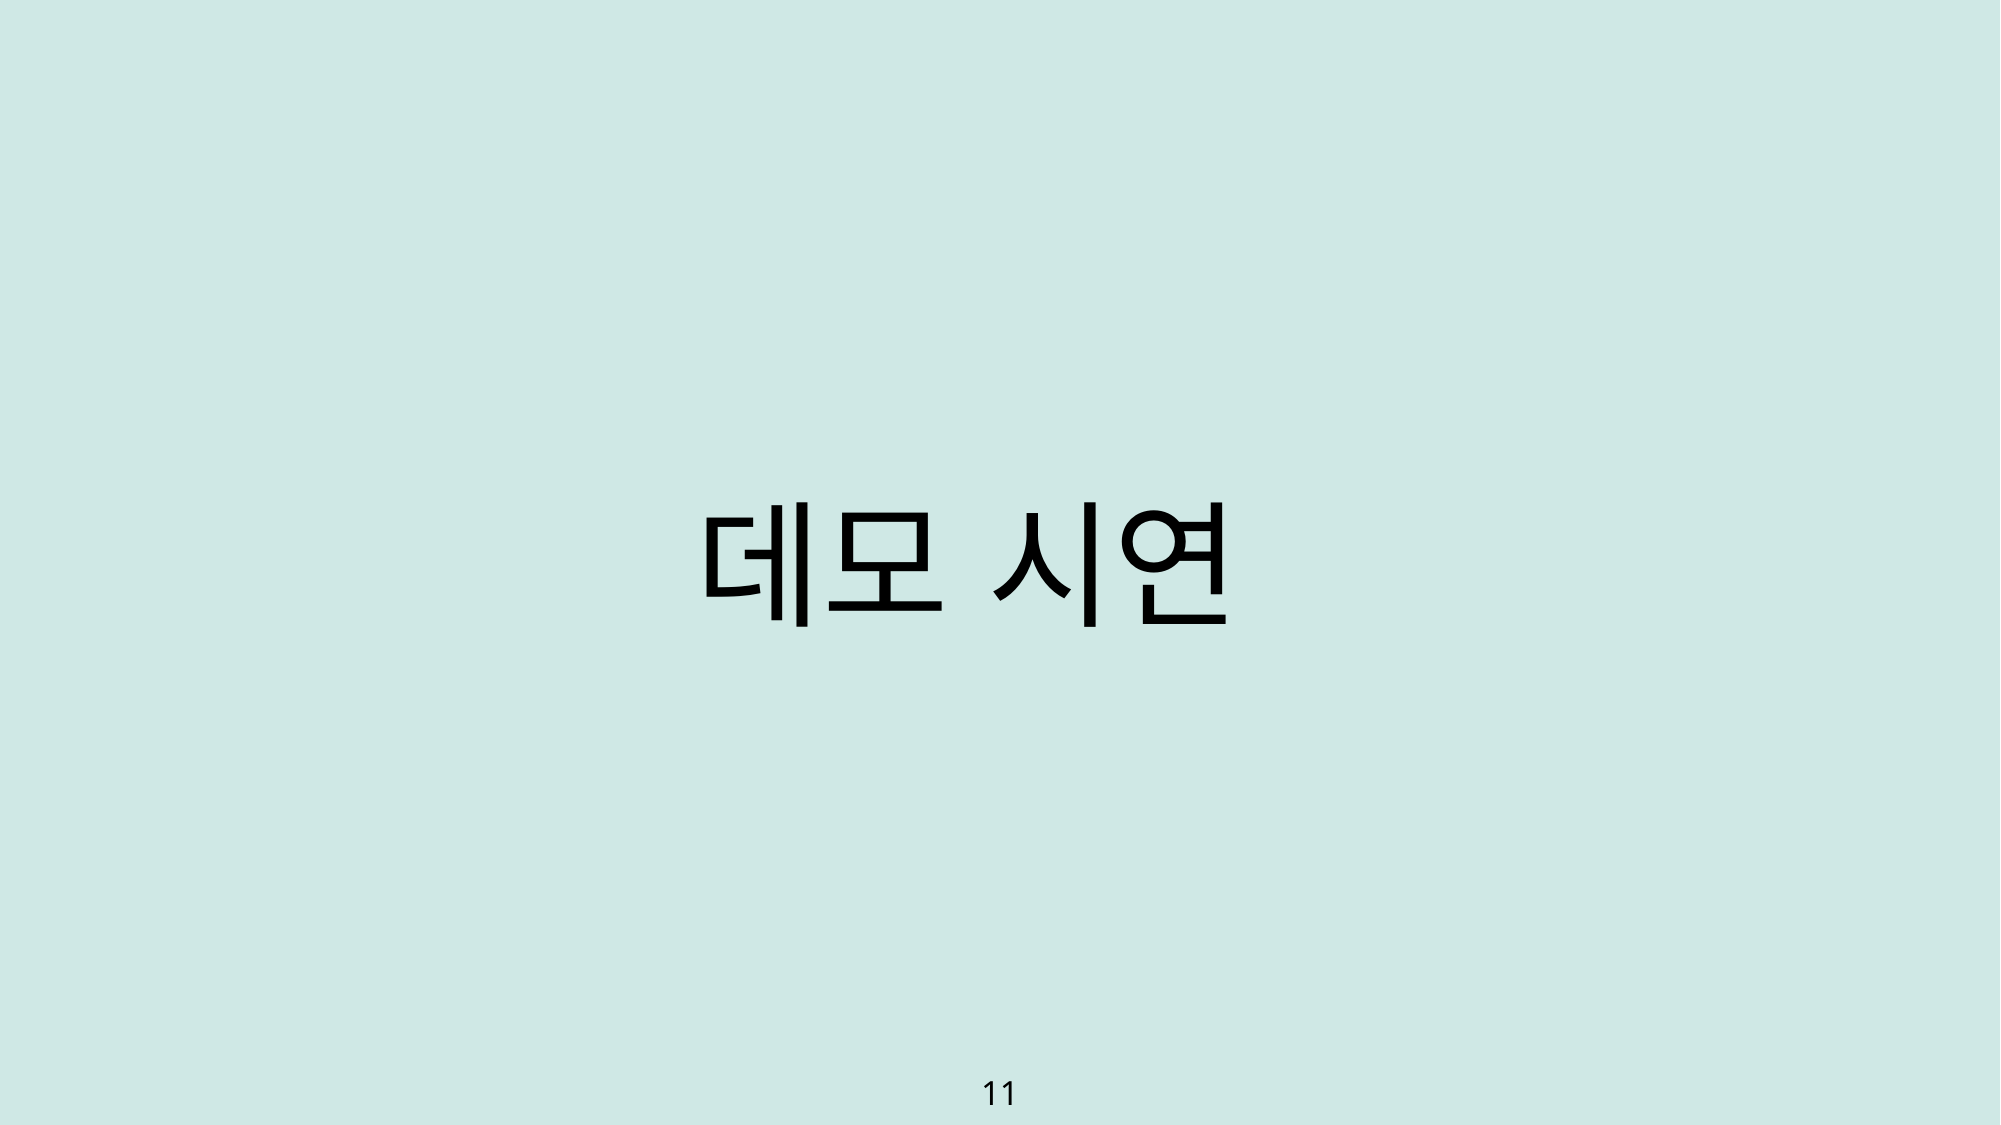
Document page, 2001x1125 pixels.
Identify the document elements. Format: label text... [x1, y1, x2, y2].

slide_number 11 [927, 1065, 1073, 1125]
text_box 데모 시연 [680, 471, 1255, 652]
